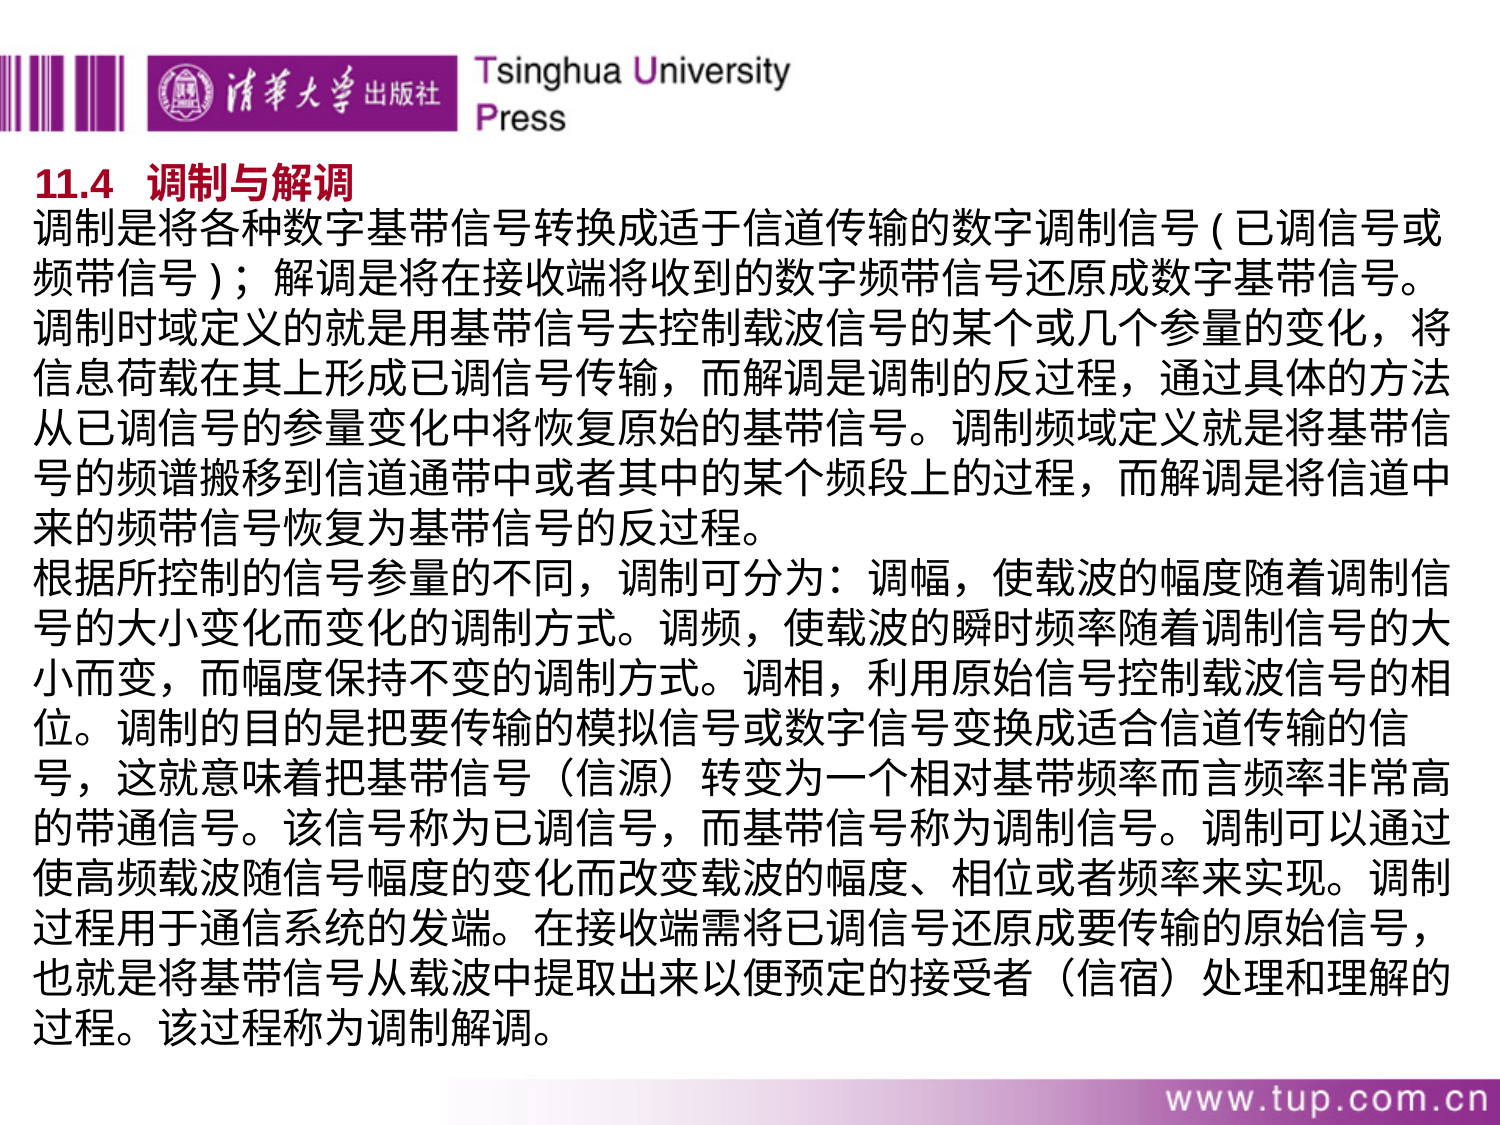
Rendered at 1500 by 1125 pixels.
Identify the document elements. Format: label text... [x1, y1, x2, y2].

text_box 11.4 调制与解调 [19, 149, 370, 194]
text_box 调制是将各种数字基带信号转换成适于信道传输的数字调制信号(已调信号或频带信号)；解调是将在接收端将收到的数字频带信号还原成数字基带信号。调制时域定义的就是用基带信号去控制载波信号的某个或几个参量的变化，将信息荷载在其上形成已调信号传输，而解调是调制的反过程，通过具体的方法从已调信号的参量变化中将恢复原始的基带信号。调制频域定义就是将基带信号的频谱搬移到信道通带中或者其中的某个频段上的过程，而解调是将信道中来的频带信号恢复为基带信号的反过程。 根据所控制的信号参量的不同，调制可分为：调幅，使载波的幅度随着调制信号的大小变化而变化的调制方式。调频，使载波的瞬时频率随着调制信号的大小而变，而幅度保持不变的调制方式。调相，利用原始信号控制载波信号的相位。调制的目的是把要传输的模拟信号或数字信号变换成适合信道传输的信号，这就意味着把基带信号（信源）转变为一个相对基带频率而言频率非常高的带通信号。该信号称为已调信号，而基带信号称为调制信号。调制可以通过使高频载波随信号幅度的变化而改变载波的幅度、相位或者频率来实现。调制过程用于通信系统的发端。在接收端需将已调信号还原成要传输的原始信号，也就是将基带信号从载波中提取出来以便预定的接受者（信宿）处理和理解的过程。该过程称为调制解调。 [17, 194, 1471, 1060]
picture [0, 34, 1500, 149]
picture [0, 1059, 1500, 1125]
